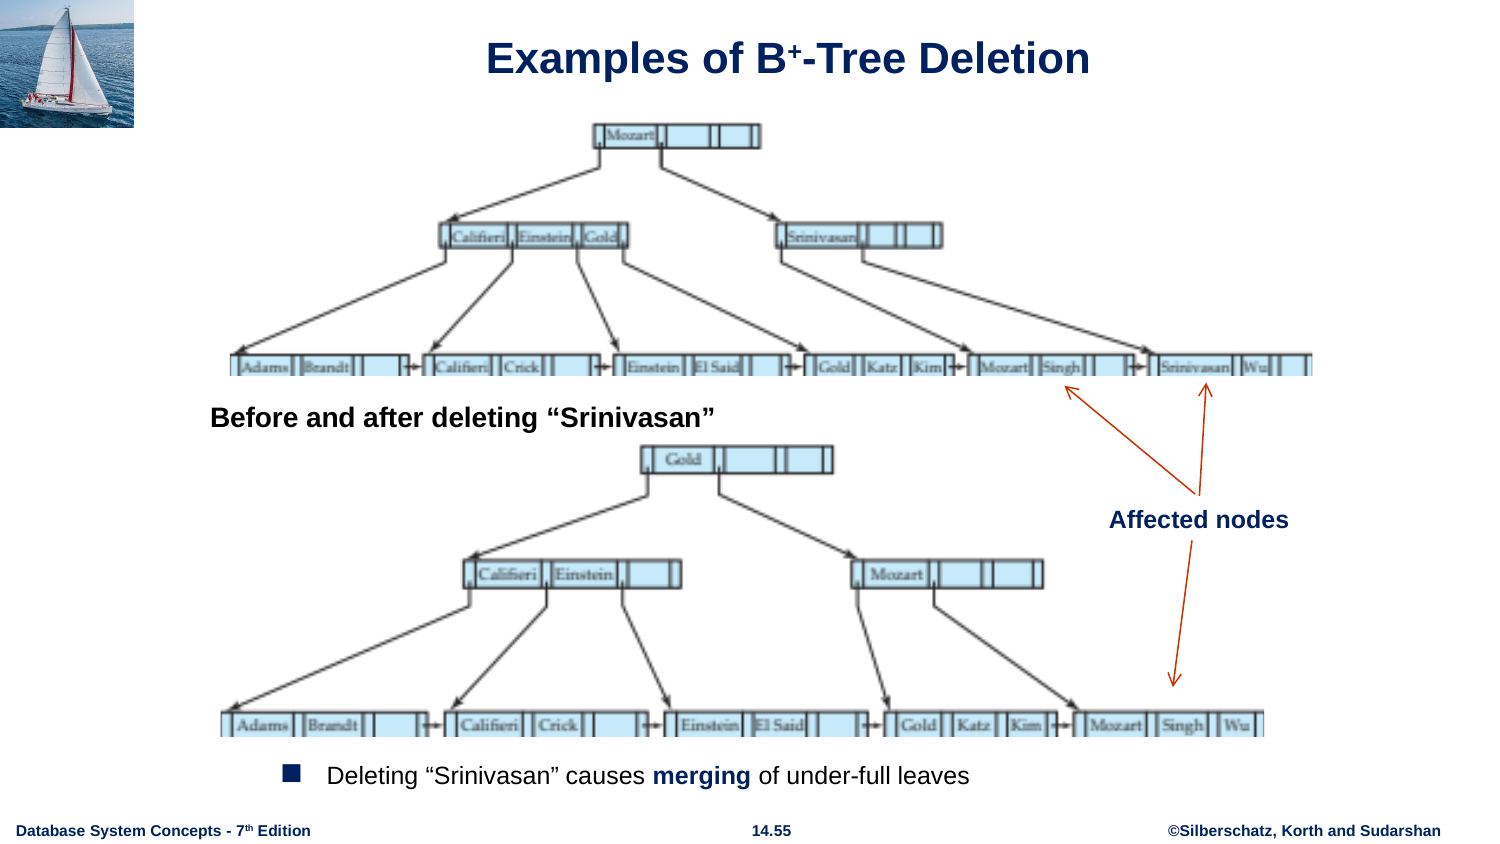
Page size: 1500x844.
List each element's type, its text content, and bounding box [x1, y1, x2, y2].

text_box Affected nodes [1269, 495, 1305, 541]
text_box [1199, 382, 1207, 497]
list Deleting “Srinivasan” causes merging of under-full leaves [269, 755, 1097, 796]
title Examples of B+-Tree Deletion [125, 14, 1452, 90]
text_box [1064, 385, 1195, 495]
text_box Before and after deleting “Srinivasan” [195, 392, 731, 441]
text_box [1172, 540, 1193, 688]
picture [220, 444, 1265, 737]
picture [229, 121, 1313, 376]
picture [0, 0, 134, 128]
